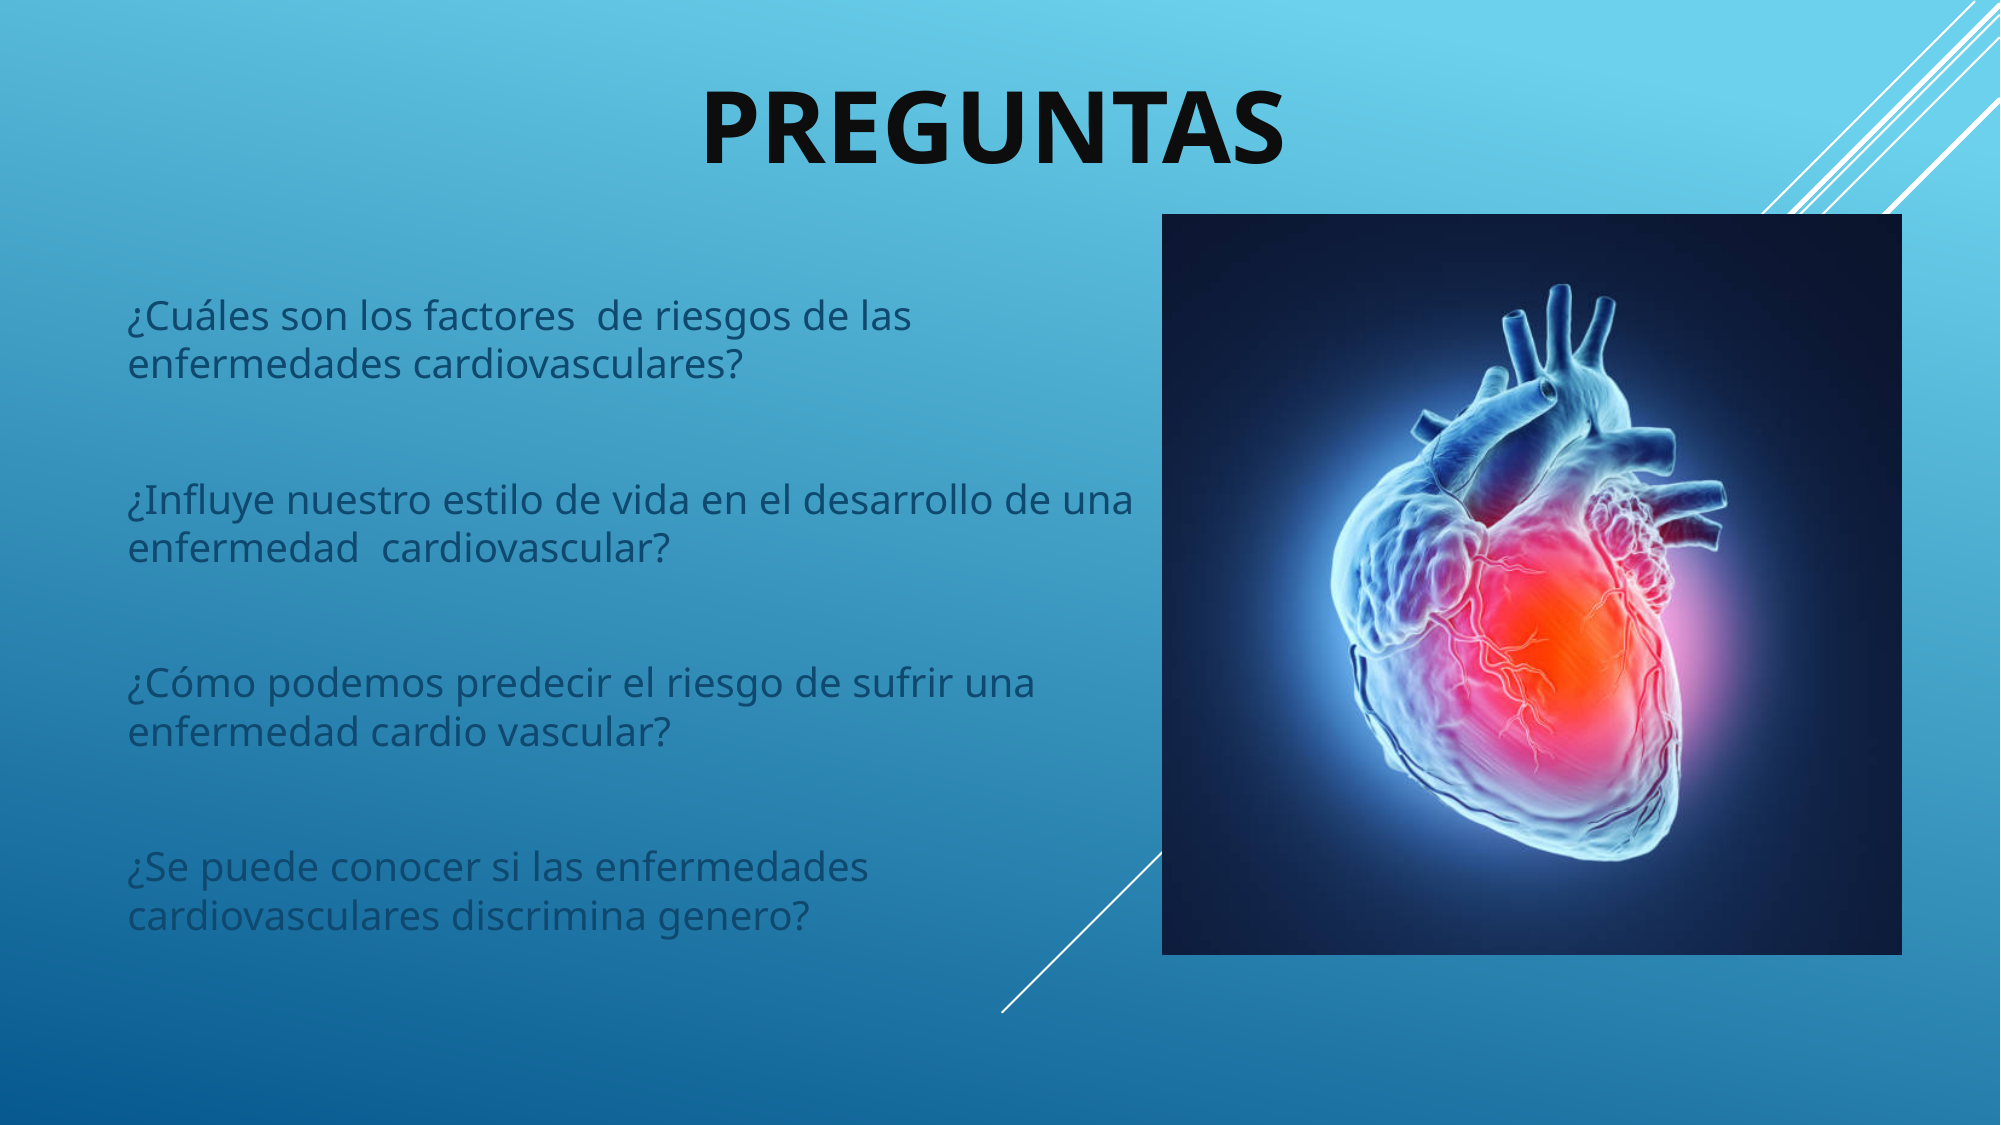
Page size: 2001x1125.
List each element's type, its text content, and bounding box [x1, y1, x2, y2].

title Preguntas [560, 22, 1425, 214]
picture [1161, 214, 1903, 955]
subtitle ¿Cuáles son los factores de riesgos de las enfermedades cardiovasculares? ¿Influye nuestro estilo de vida en el desarrollo de una enfermedad cardiovascular? ¿Cómo podemos predecir el riesgo de sufrir una enfermedad cardio vascular? ¿Se puede conocer si las enfermedades cardiovasculares discrimina genero? [112, 214, 1161, 950]
